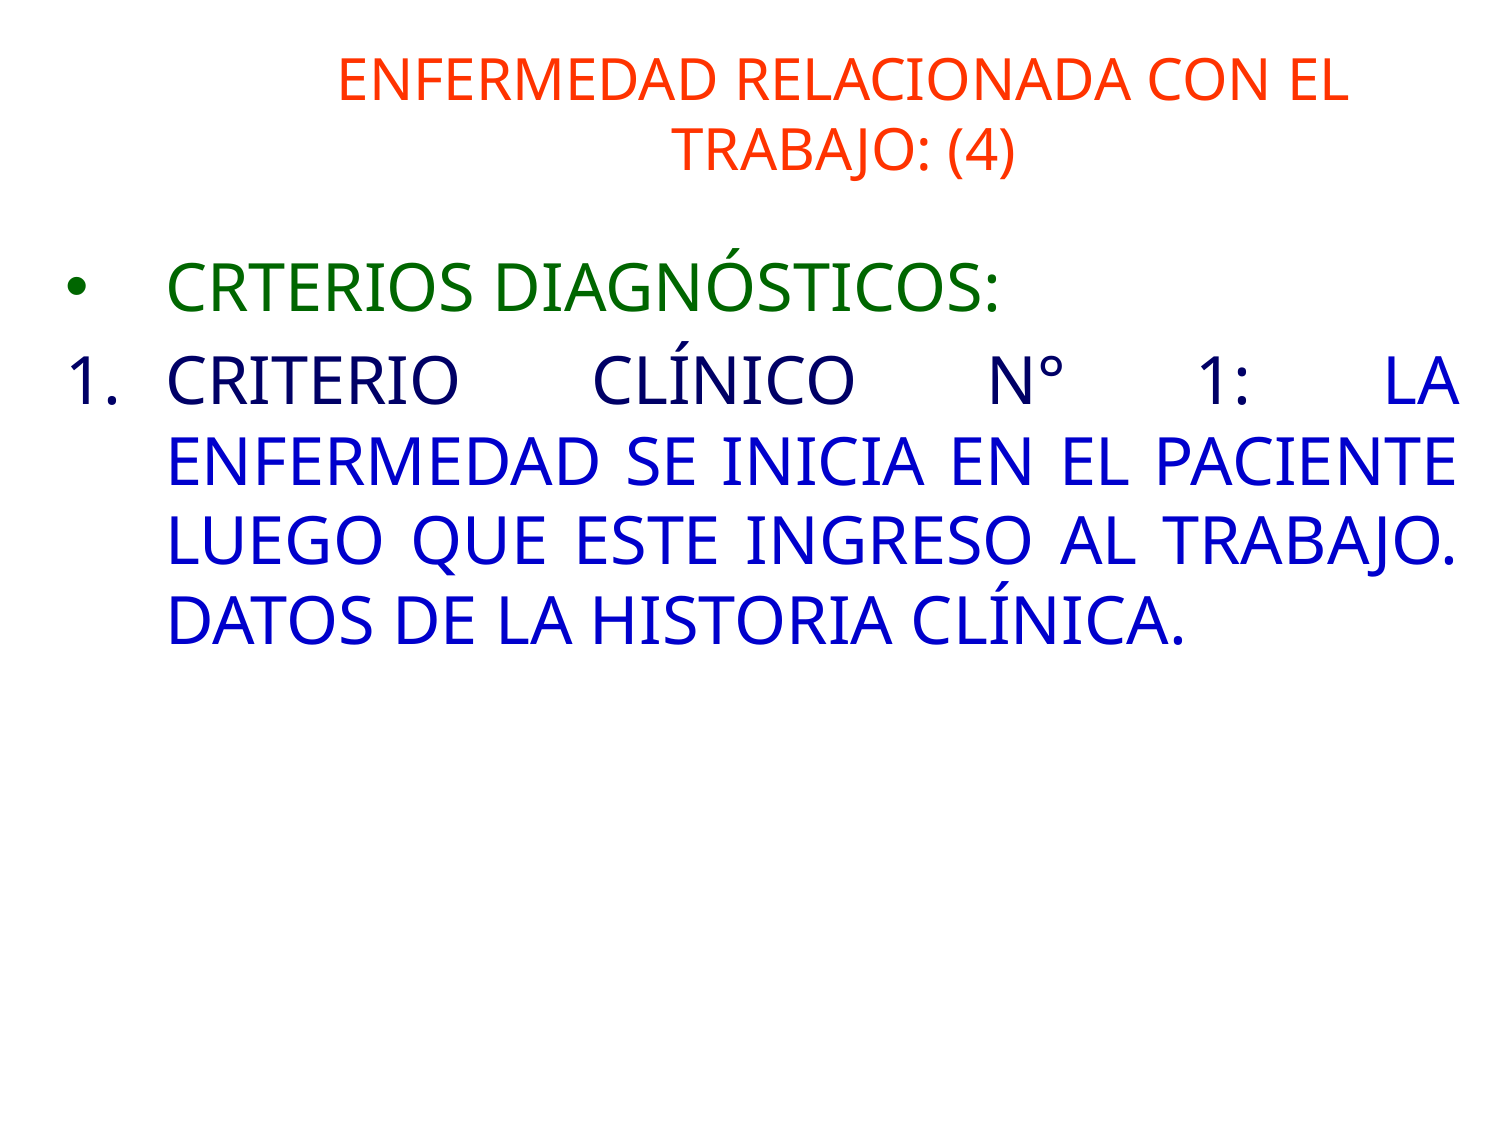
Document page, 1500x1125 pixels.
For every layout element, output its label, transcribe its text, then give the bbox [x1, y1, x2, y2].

title ENFERMEDAD RELACIONADA CON EL TRABAJO: (4) [225, 24, 1463, 200]
list CRTERIOS DIAGNÓSTICOS: CRITERIO CLÍNICO N° 1: LA ENFERMEDAD SE INICIA EN EL PACIENTE LUEGO QUE ESTE INGRESO AL TRABAJO. DATOS DE LA HISTORIA CLÍNICA. [50, 237, 1475, 900]
